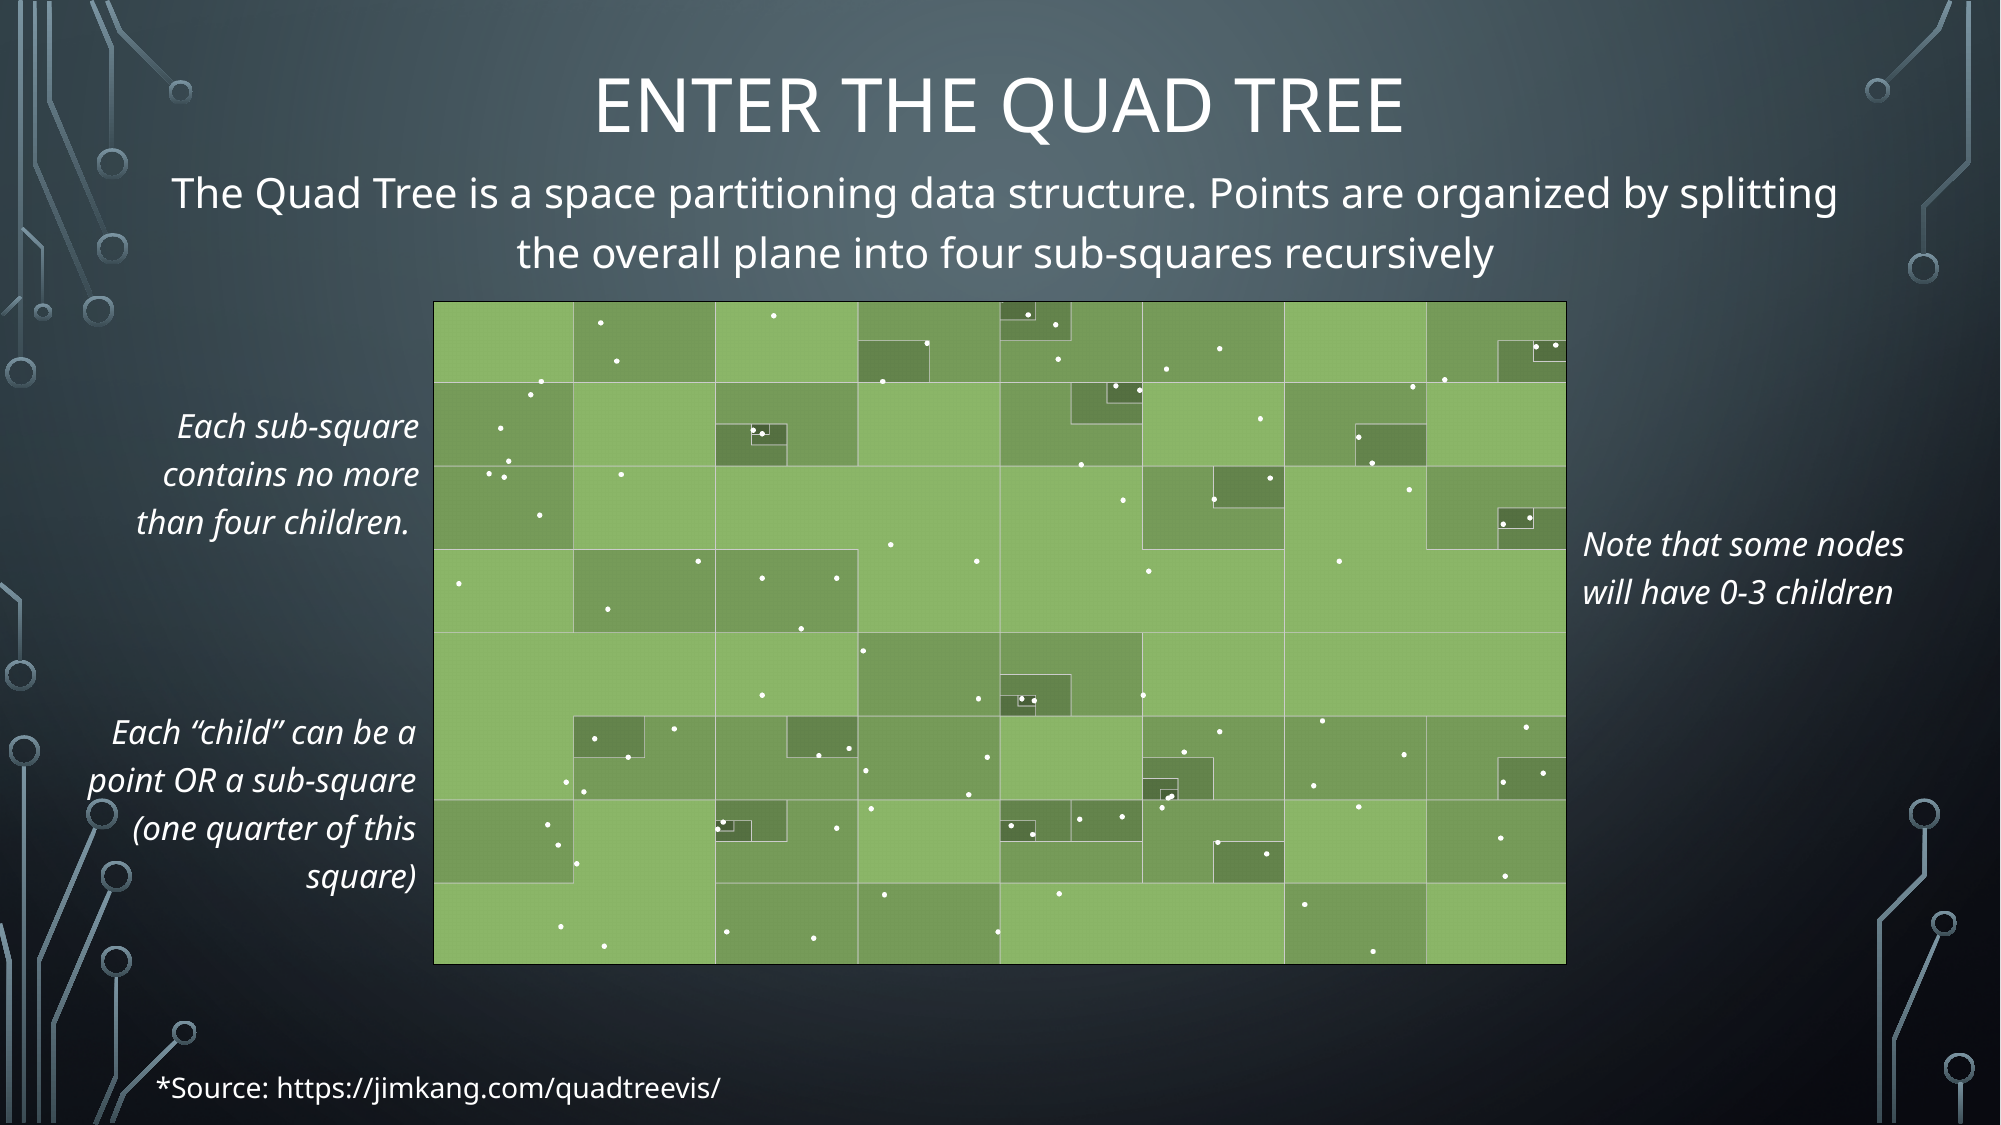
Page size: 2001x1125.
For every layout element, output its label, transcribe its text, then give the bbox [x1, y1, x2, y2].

text_box Note that some nodes will have 0-3 children [1567, 507, 1960, 669]
picture [433, 300, 1567, 965]
text_box *Source: https://jimkang.com/quadtreevis/ [140, 1055, 741, 1120]
text_box The Quad Tree is a space partitioning data structure. Points are organized by splitting the overall plane into four sub-squares recursively [151, 149, 1860, 278]
title Enter the Quad Tree [187, 37, 1813, 149]
text_box Each sub-square contains no more than four children. [72, 390, 433, 552]
text_box Each “child” can be a point OR a sub-square (one quarter of this square) [40, 696, 432, 858]
